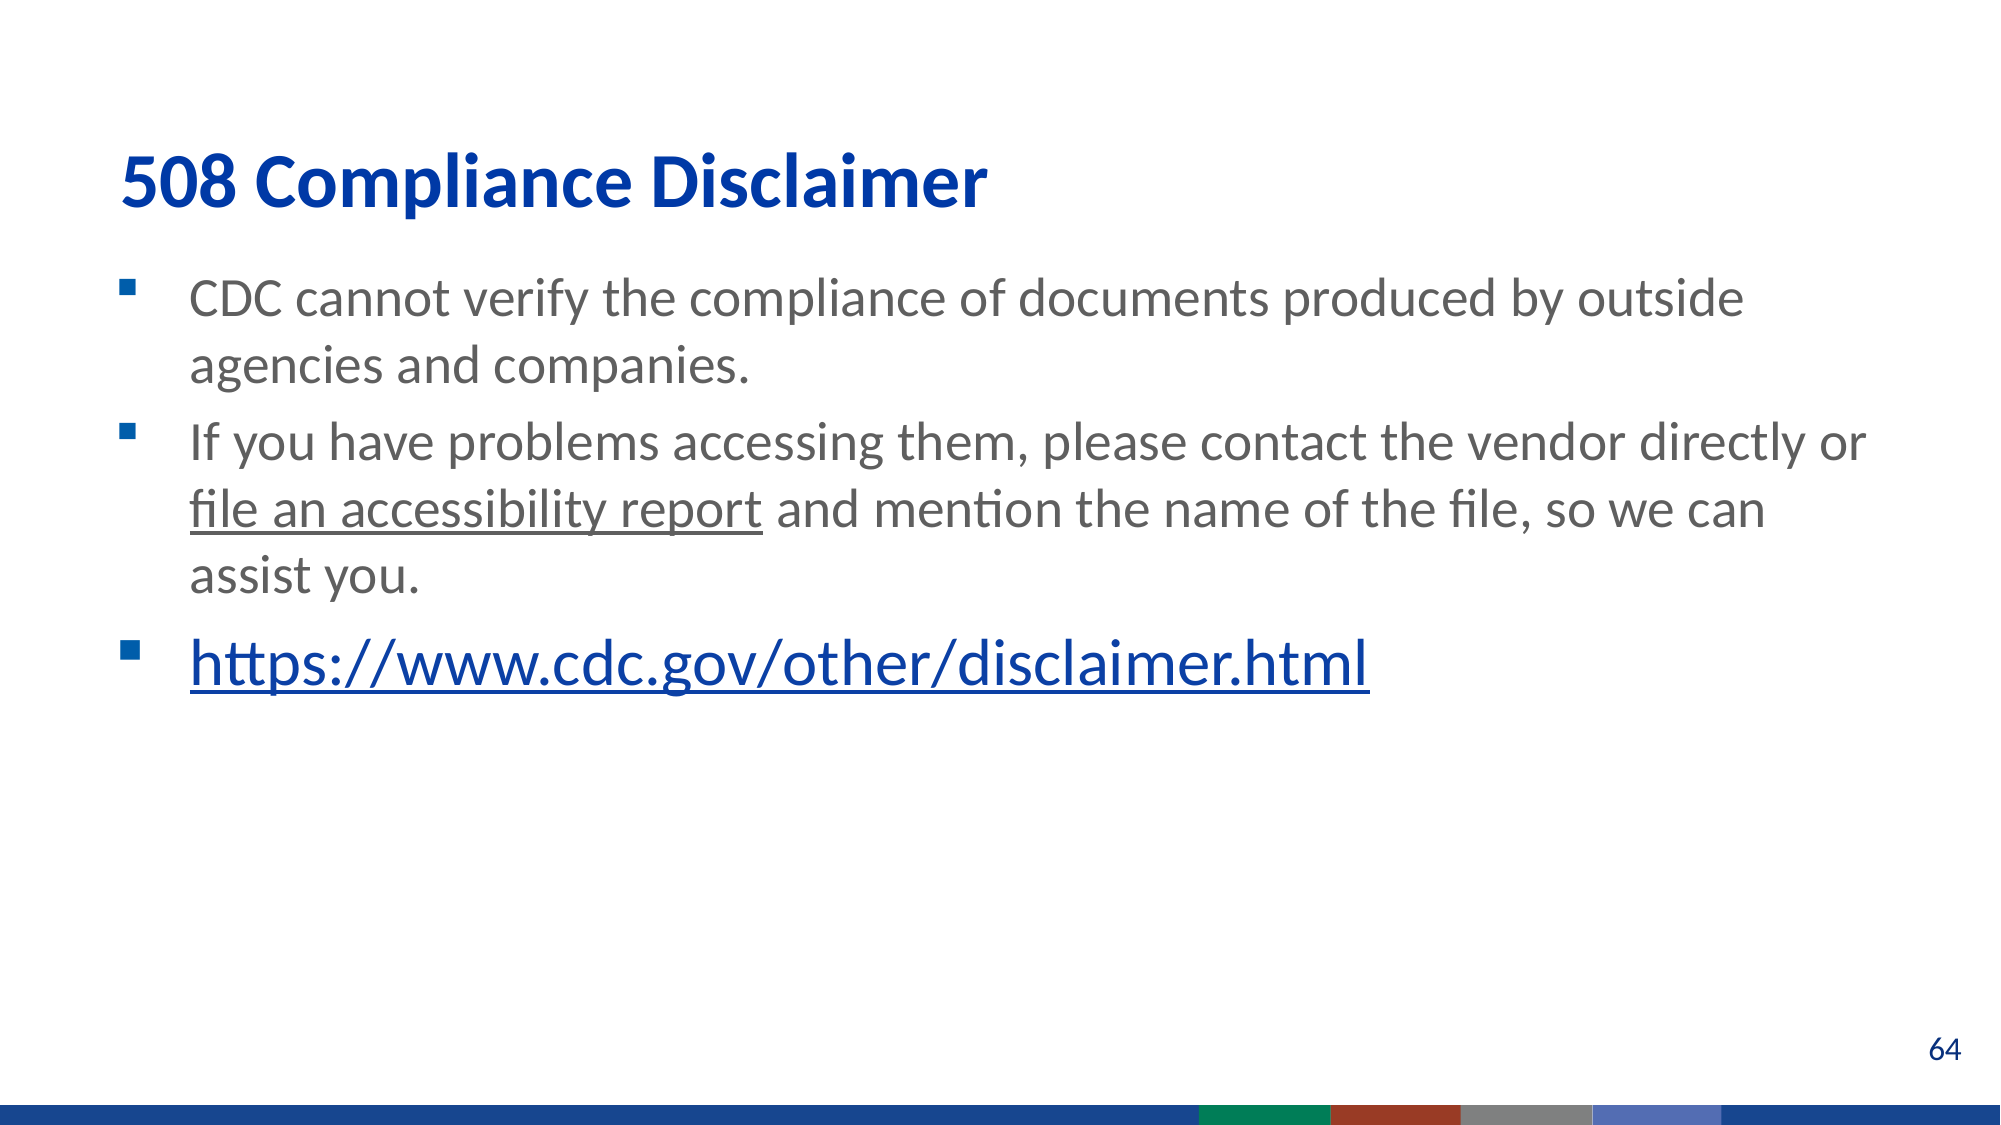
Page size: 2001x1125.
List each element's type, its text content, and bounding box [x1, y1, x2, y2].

list CDC cannot verify the compliance of documents produced by outside agencies and companies. If you have problems accessing them, please contact the vendor directly or file an accessibility report and mention the name of the file, so we can assist you. https://www.cdc.gov/other/disclaimer.html [99, 253, 1900, 985]
title 508 Compliance Disclaimer [99, 45, 1900, 233]
slide_number 64 [1526, 1020, 1977, 1080]
